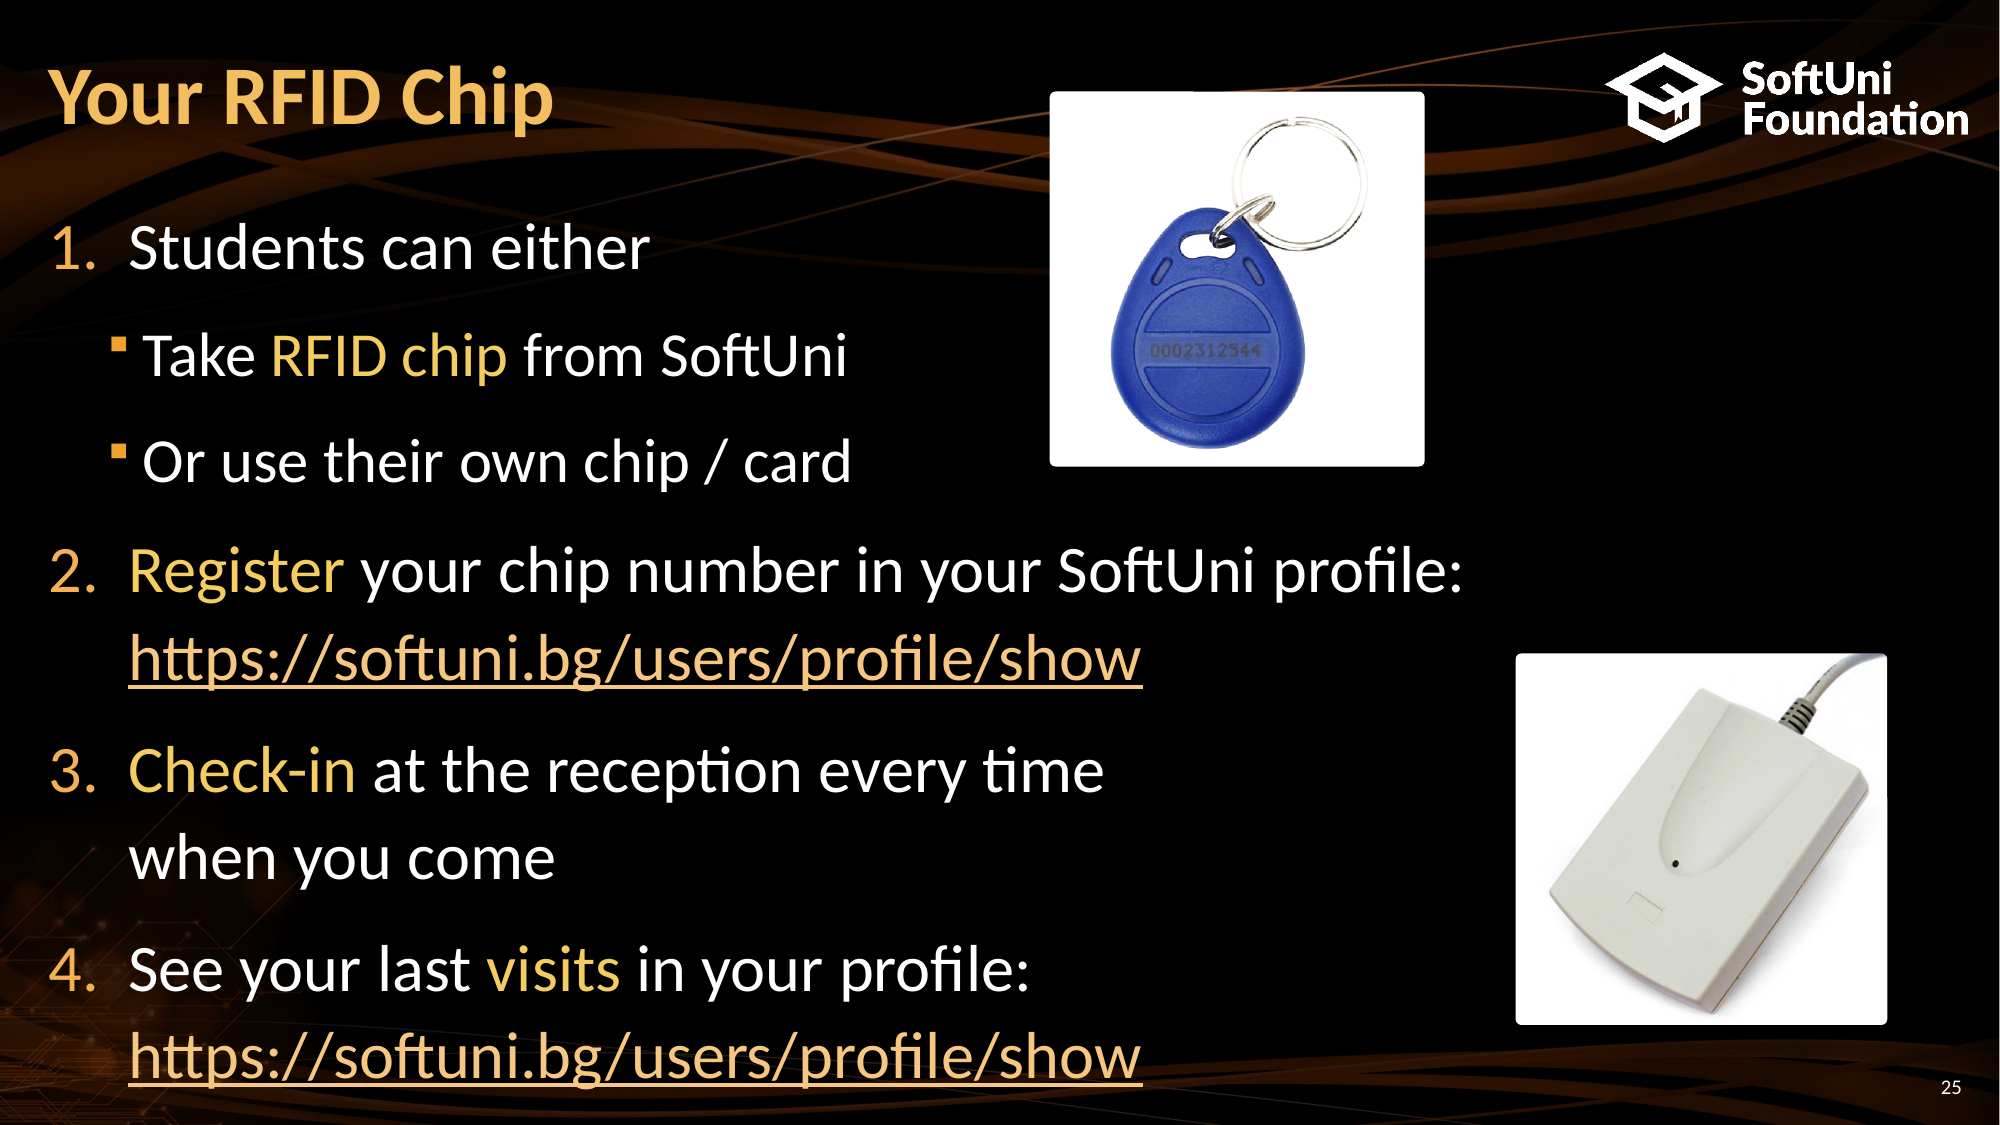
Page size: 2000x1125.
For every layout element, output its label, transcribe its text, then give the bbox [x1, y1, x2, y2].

title Your RFID Chip [30, 6, 1602, 189]
picture [0, 0, 2000, 1125]
list Students can either Take RFID chip from SoftUni Or use their own chip / card Register your chip number in your SoftUni profile: https://softuni.bg/users/profile/show Check-in at the reception every time when you come See your last visits in your profile: https://softuni.bg/users/profile/show [31, 188, 1968, 1103]
